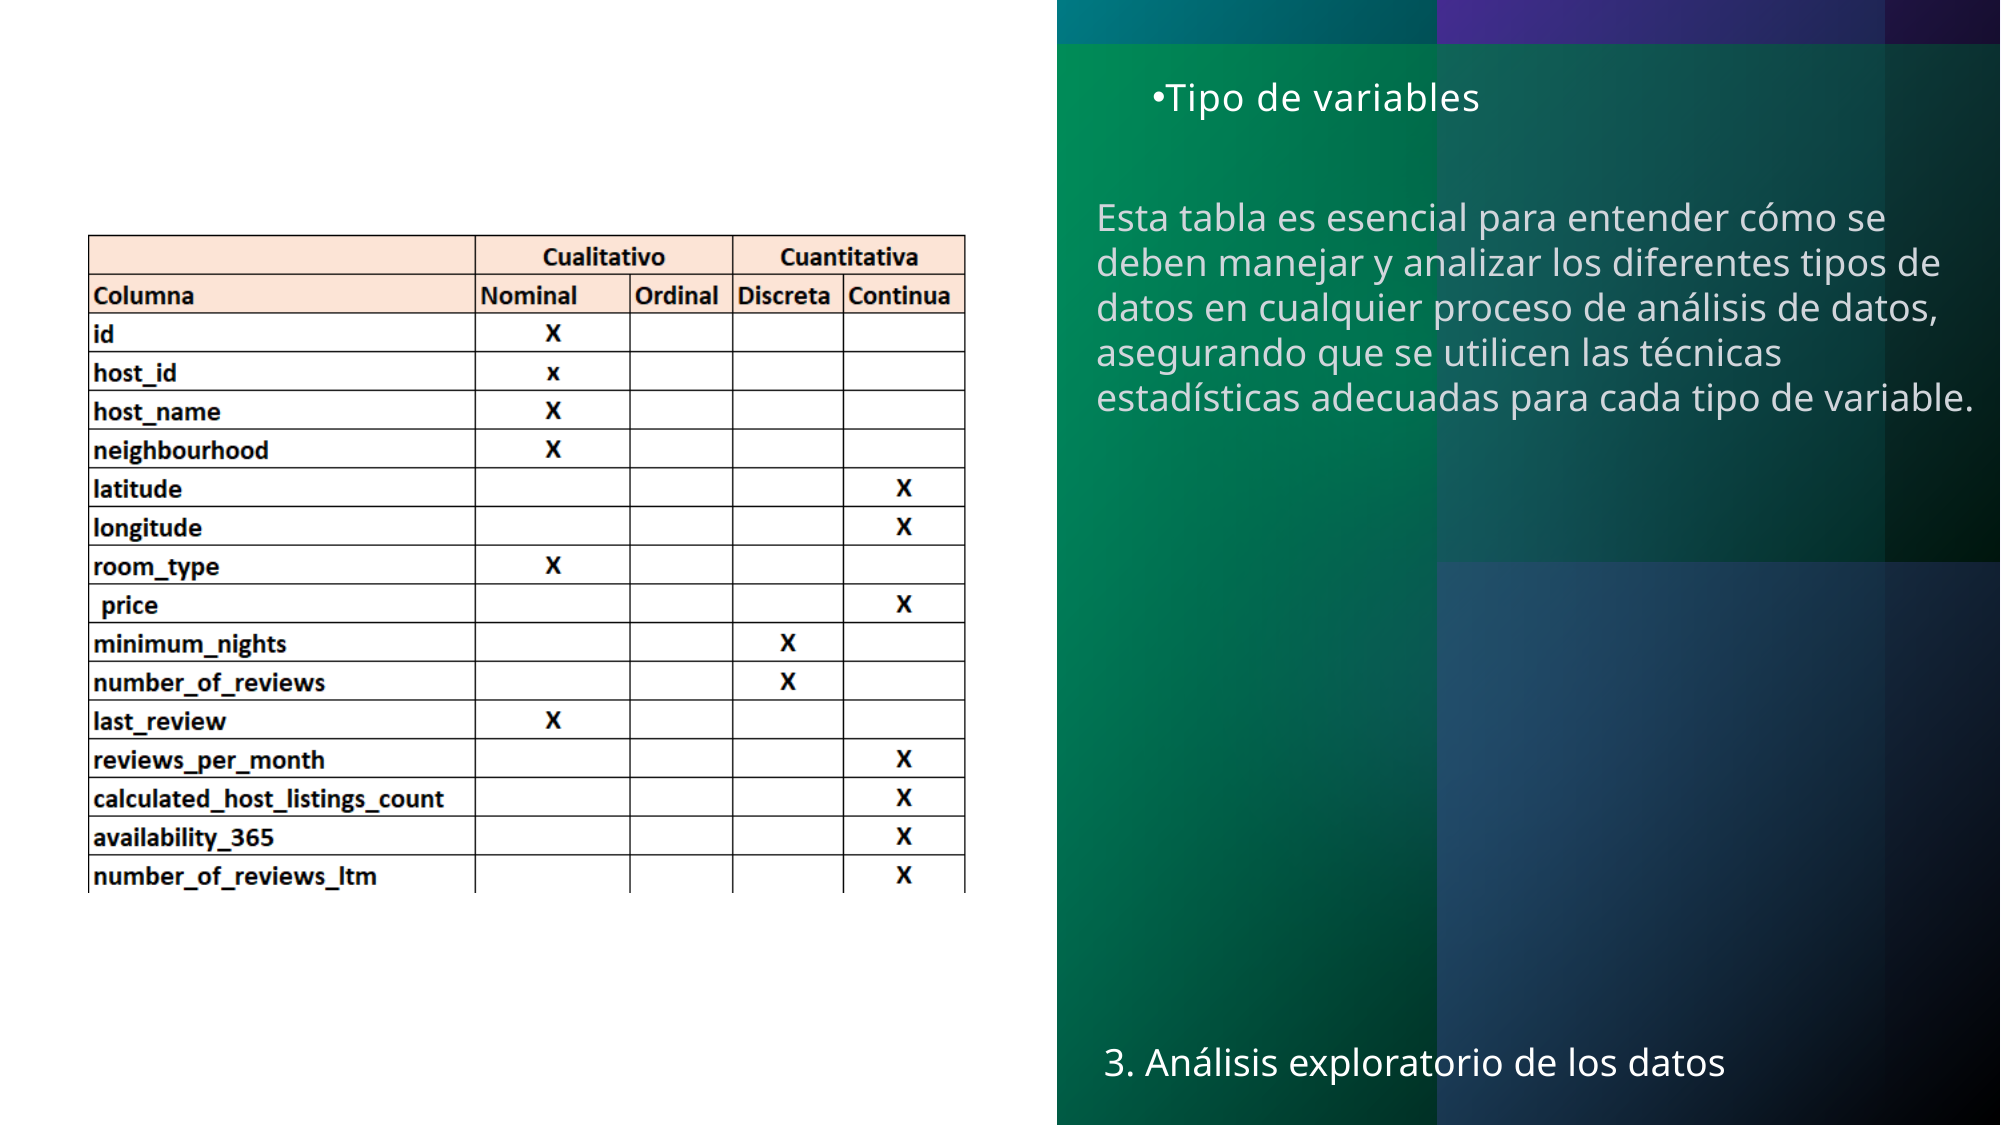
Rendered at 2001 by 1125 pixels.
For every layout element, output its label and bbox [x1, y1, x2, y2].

picture [88, 231, 967, 893]
text_box [0, 0, 2000, 1125]
